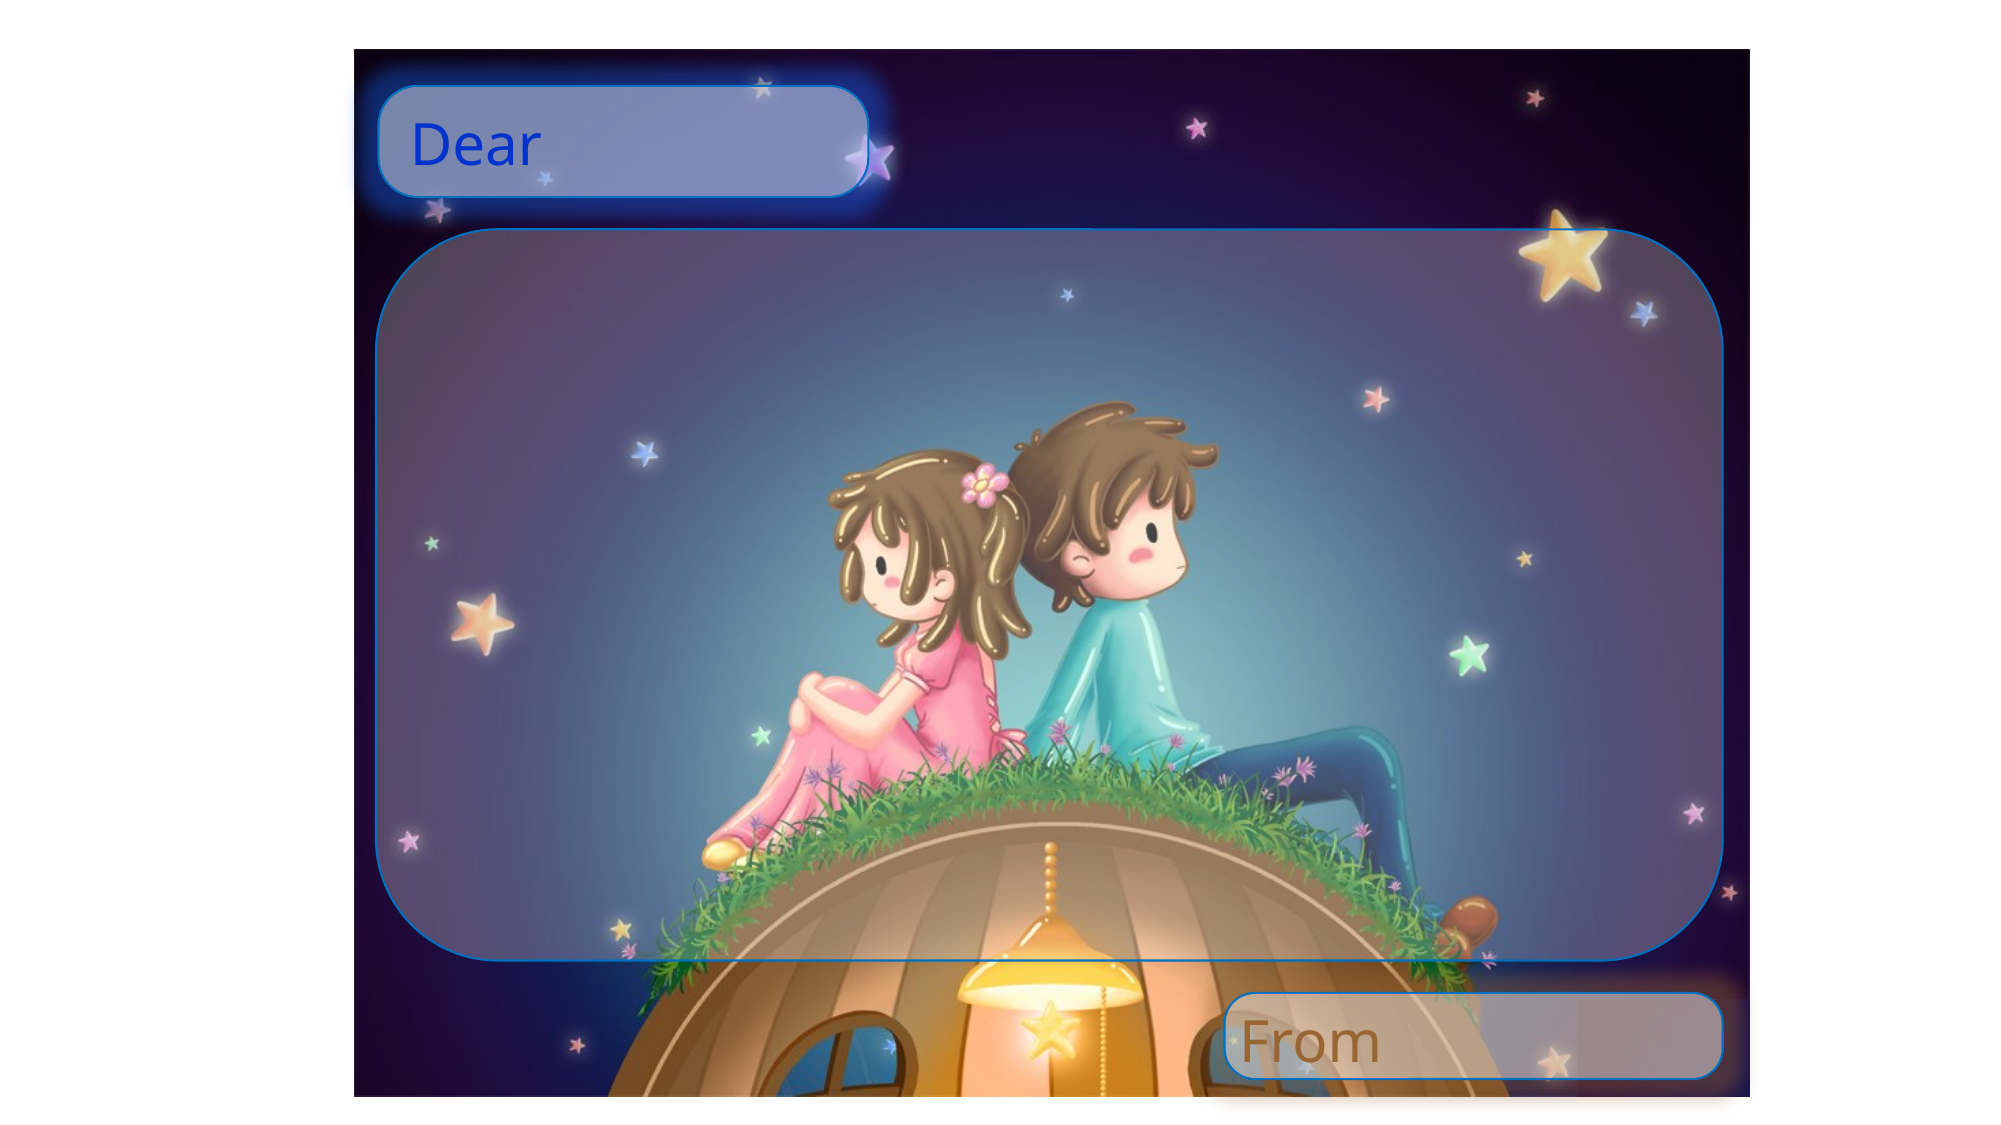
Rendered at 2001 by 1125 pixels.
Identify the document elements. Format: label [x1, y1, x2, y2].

text_box [354, 49, 1750, 1097]
